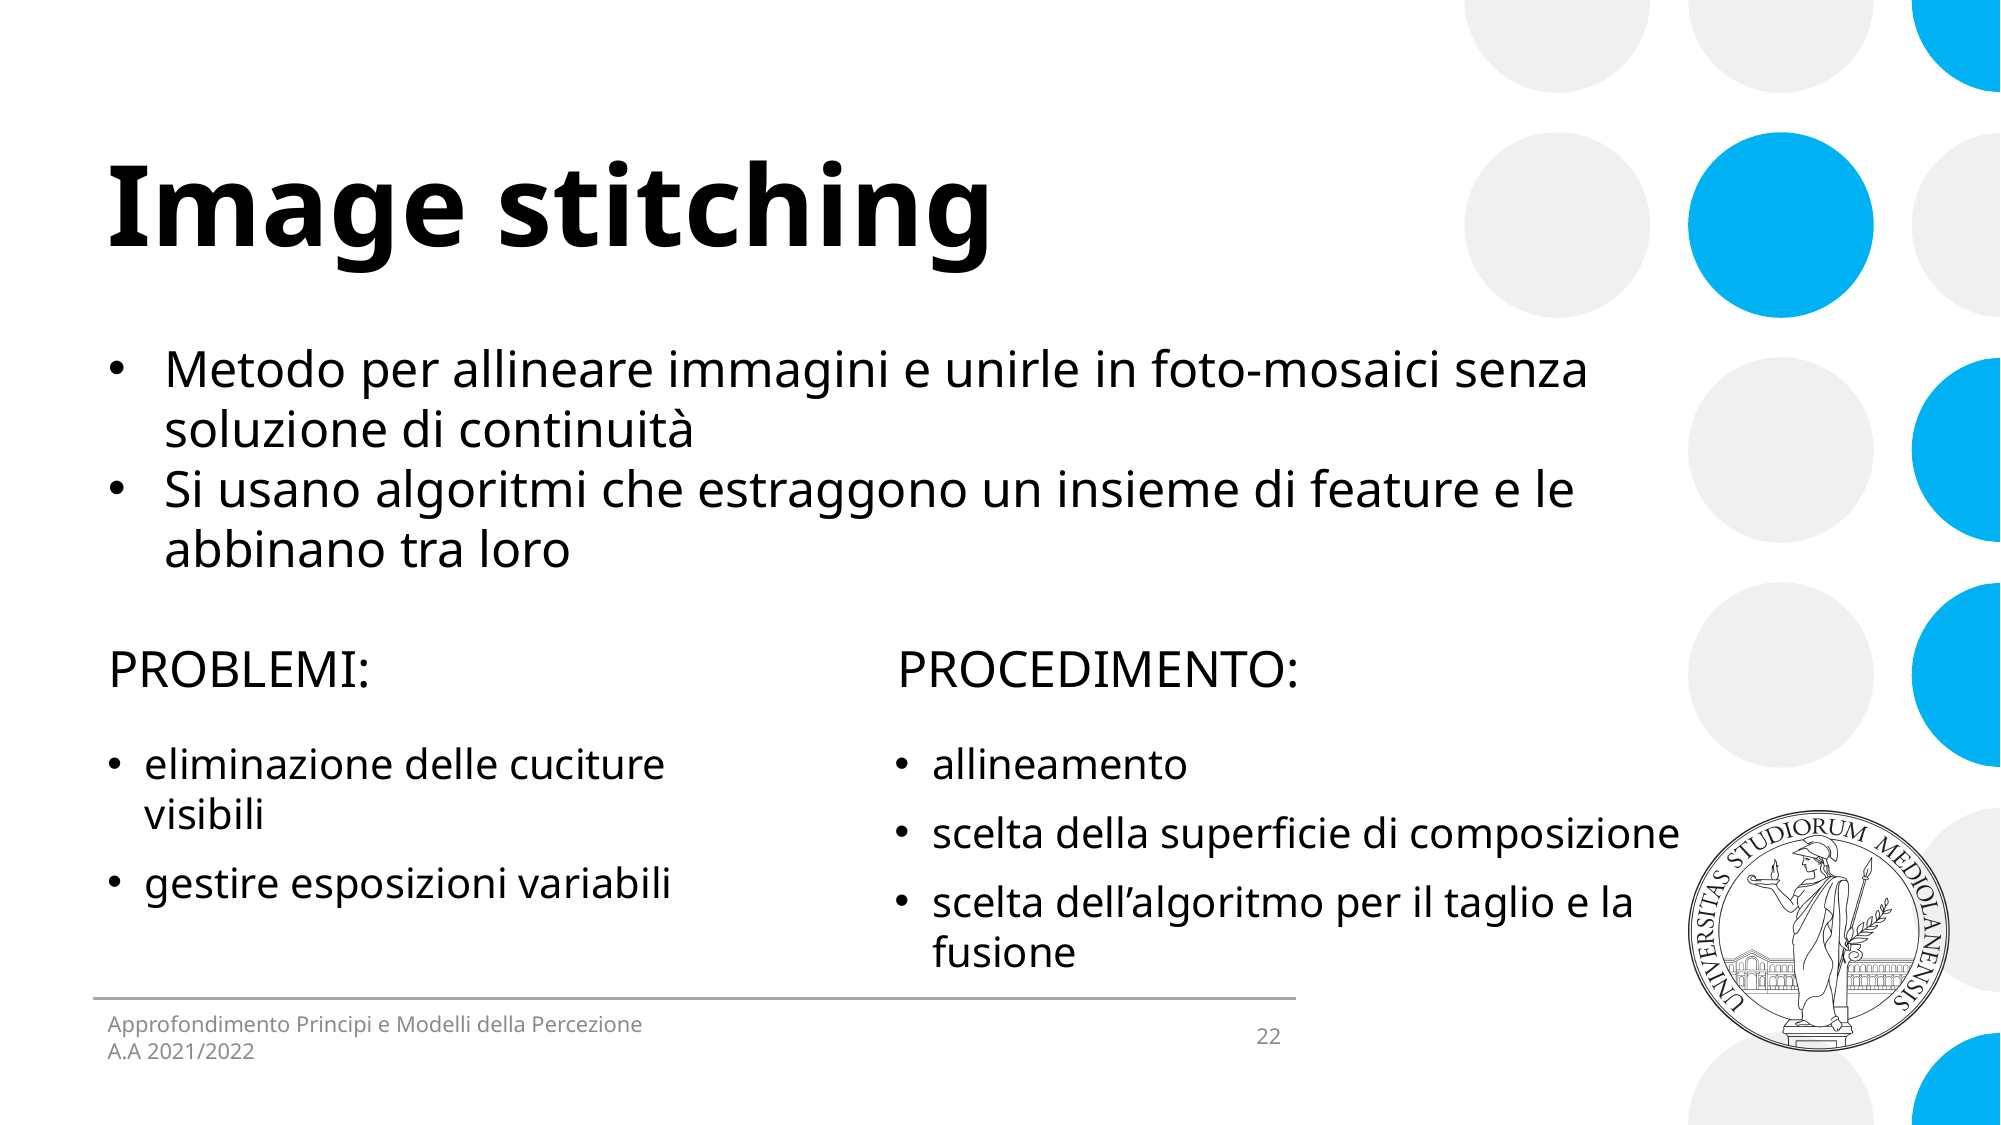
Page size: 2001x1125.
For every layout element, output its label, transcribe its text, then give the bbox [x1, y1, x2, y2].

title Image stitching [92, 126, 1297, 335]
text_box allineamento scelta della superficie di composizione scelta dell’algoritmo per il taglio e la fusione [879, 730, 1725, 983]
text_box Metodo per allineare immagini e unirle in foto-mosaici senza soluzione di continuità Si usano algoritmi che estraggono un insieme di feature e le abbinano tra loro PROBLEMI: PROCEDIMENTO: [93, 330, 1667, 811]
slide_number 22 [1162, 1007, 1297, 1068]
text_box eliminazione delle cuciture visibili gestire esposizioni variabili [92, 730, 807, 964]
picture [1687, 810, 1950, 1052]
footer Approfondimento Principi e Modelli della Percezione A.A 2021/2022 [92, 1007, 685, 1068]
